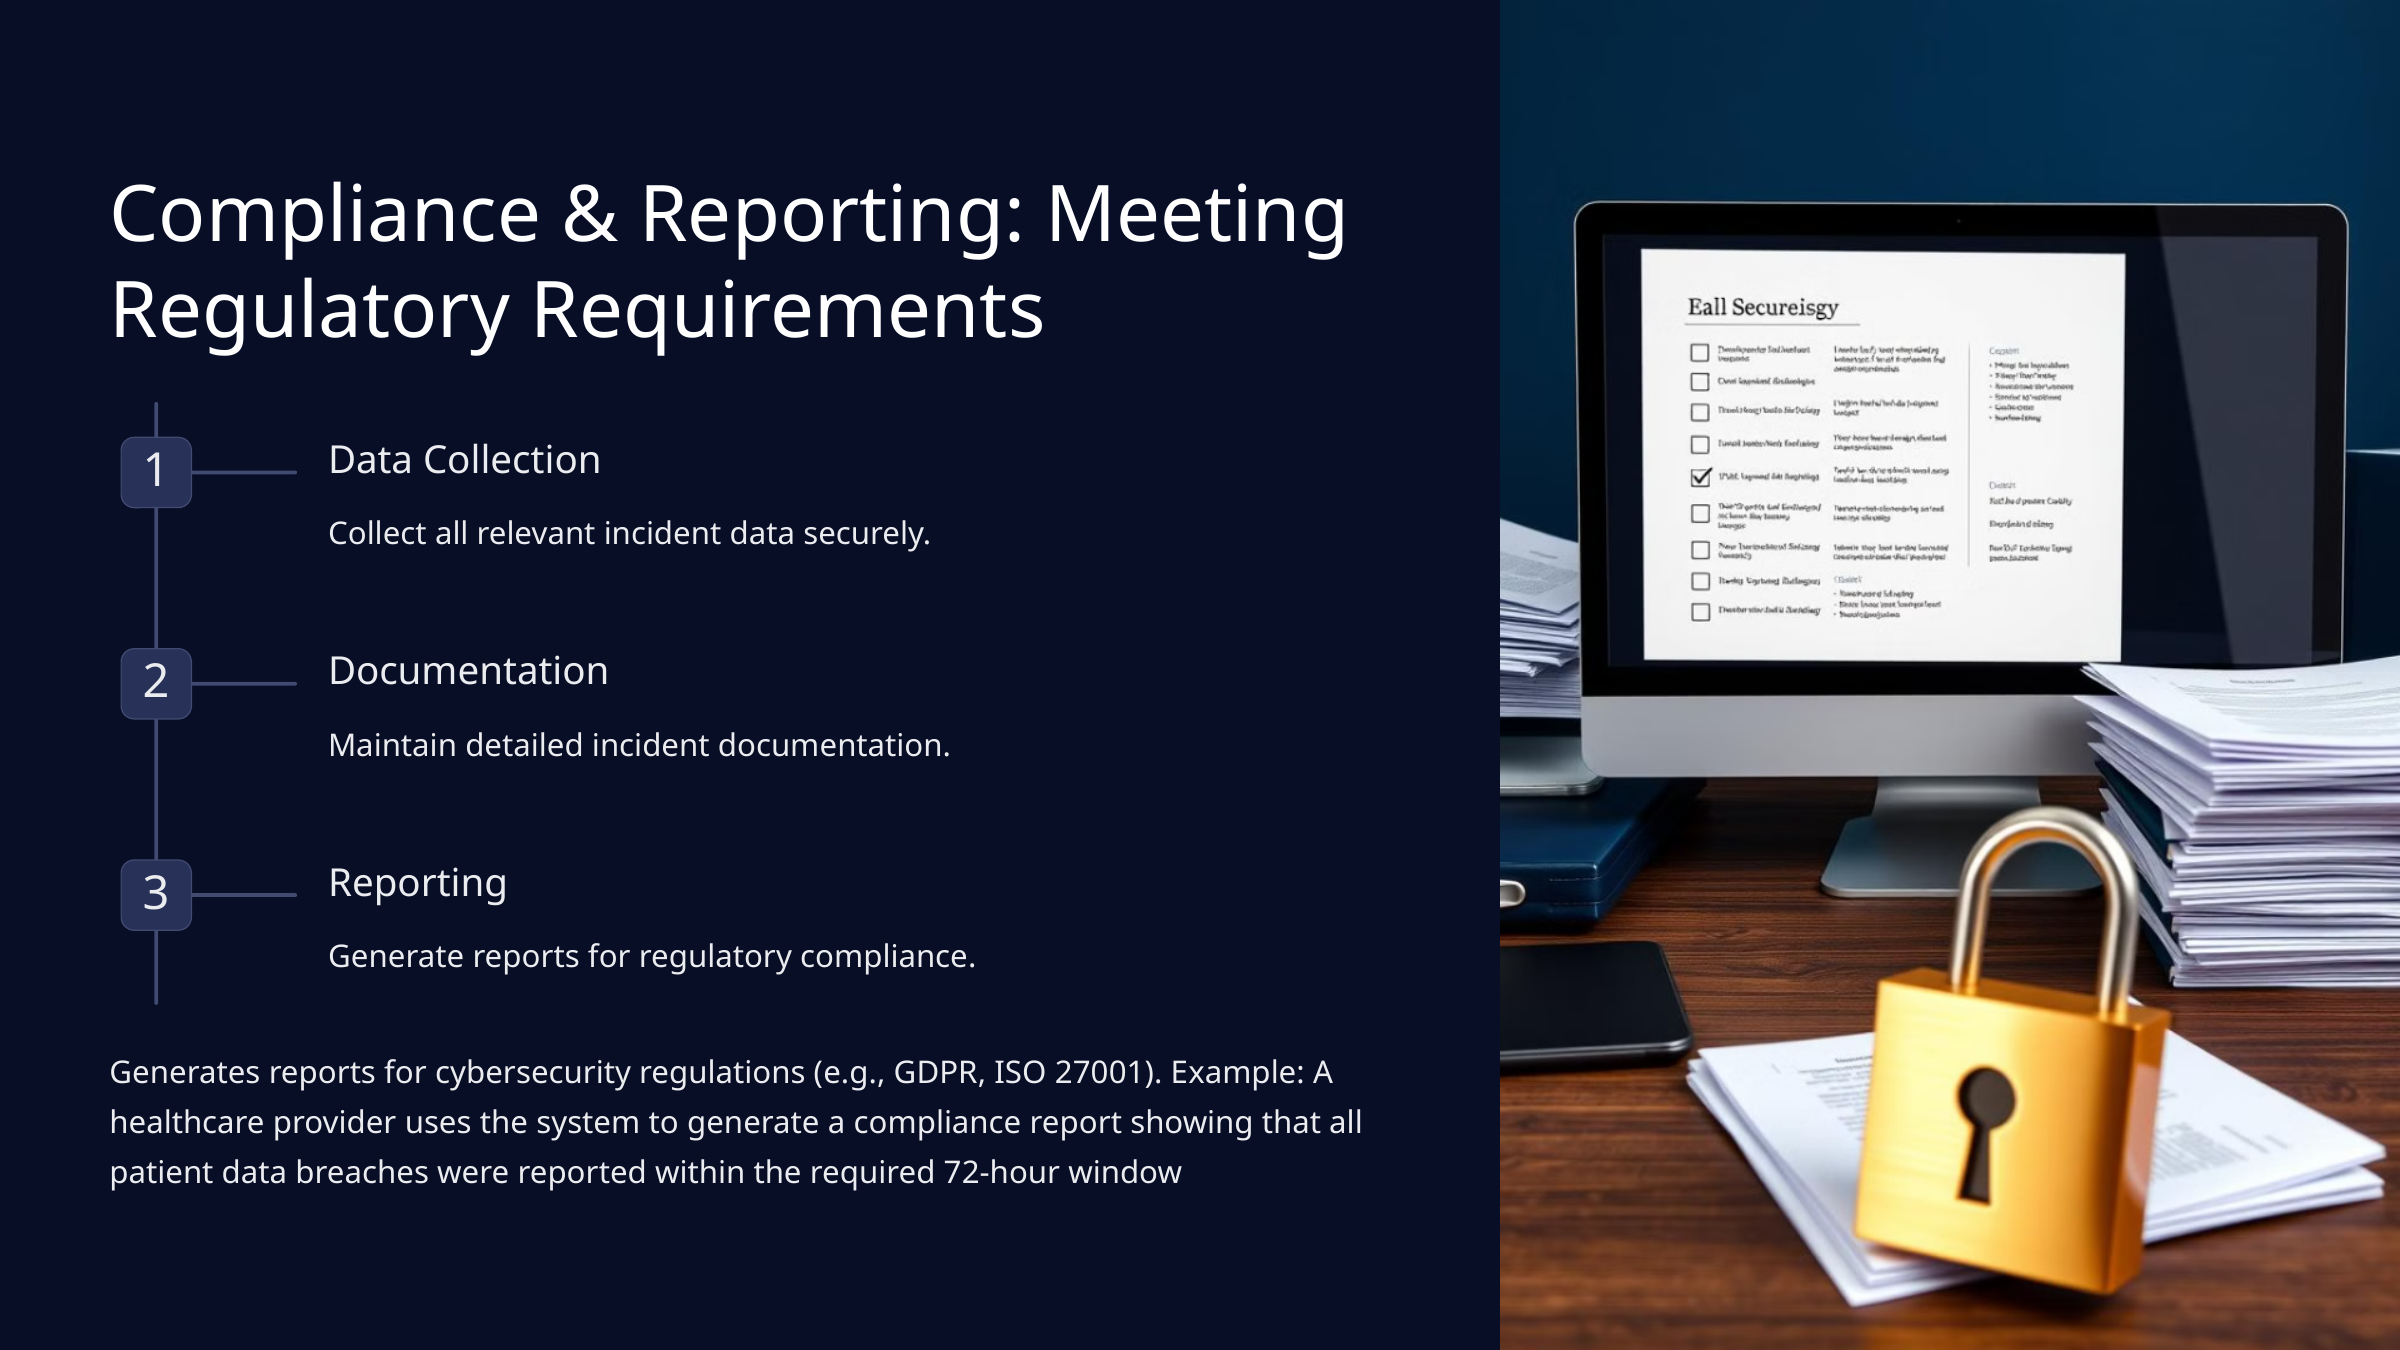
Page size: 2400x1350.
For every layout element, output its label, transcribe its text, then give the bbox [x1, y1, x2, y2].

text_box [192, 893, 297, 897]
text_box Data Collection [328, 433, 719, 483]
text_box [192, 681, 297, 686]
text_box [121, 648, 192, 719]
text_box [154, 719, 159, 859]
text_box [154, 508, 159, 648]
text_box 2 [142, 660, 171, 708]
text_box [154, 931, 159, 1005]
text_box Generates reports for cybersecurity regulations (e.g., GDPR, ISO 27001). Example: A healthcare provider uses the system to generate a compliance report showing that all patient data breaches were reported within the required 72-hour window [109, 1040, 1391, 1190]
text_box [121, 437, 192, 508]
text_box Collect all relevant incident data securely. [328, 501, 1391, 551]
text_box Generate reports for regulatory compliance. [328, 923, 1391, 974]
picture [1499, 0, 2400, 1350]
text_box 3 [143, 871, 170, 919]
text_box Documentation [328, 644, 719, 694]
text_box 1 [145, 448, 167, 496]
text_box [192, 470, 297, 475]
text_box Maintain detailed incident documentation. [328, 712, 1391, 763]
text_box [121, 859, 192, 931]
text_box Reporting [328, 856, 719, 905]
text_box Compliance & Reporting: Meeting Regulatory Requirements [109, 159, 1391, 356]
text_box [154, 402, 159, 437]
